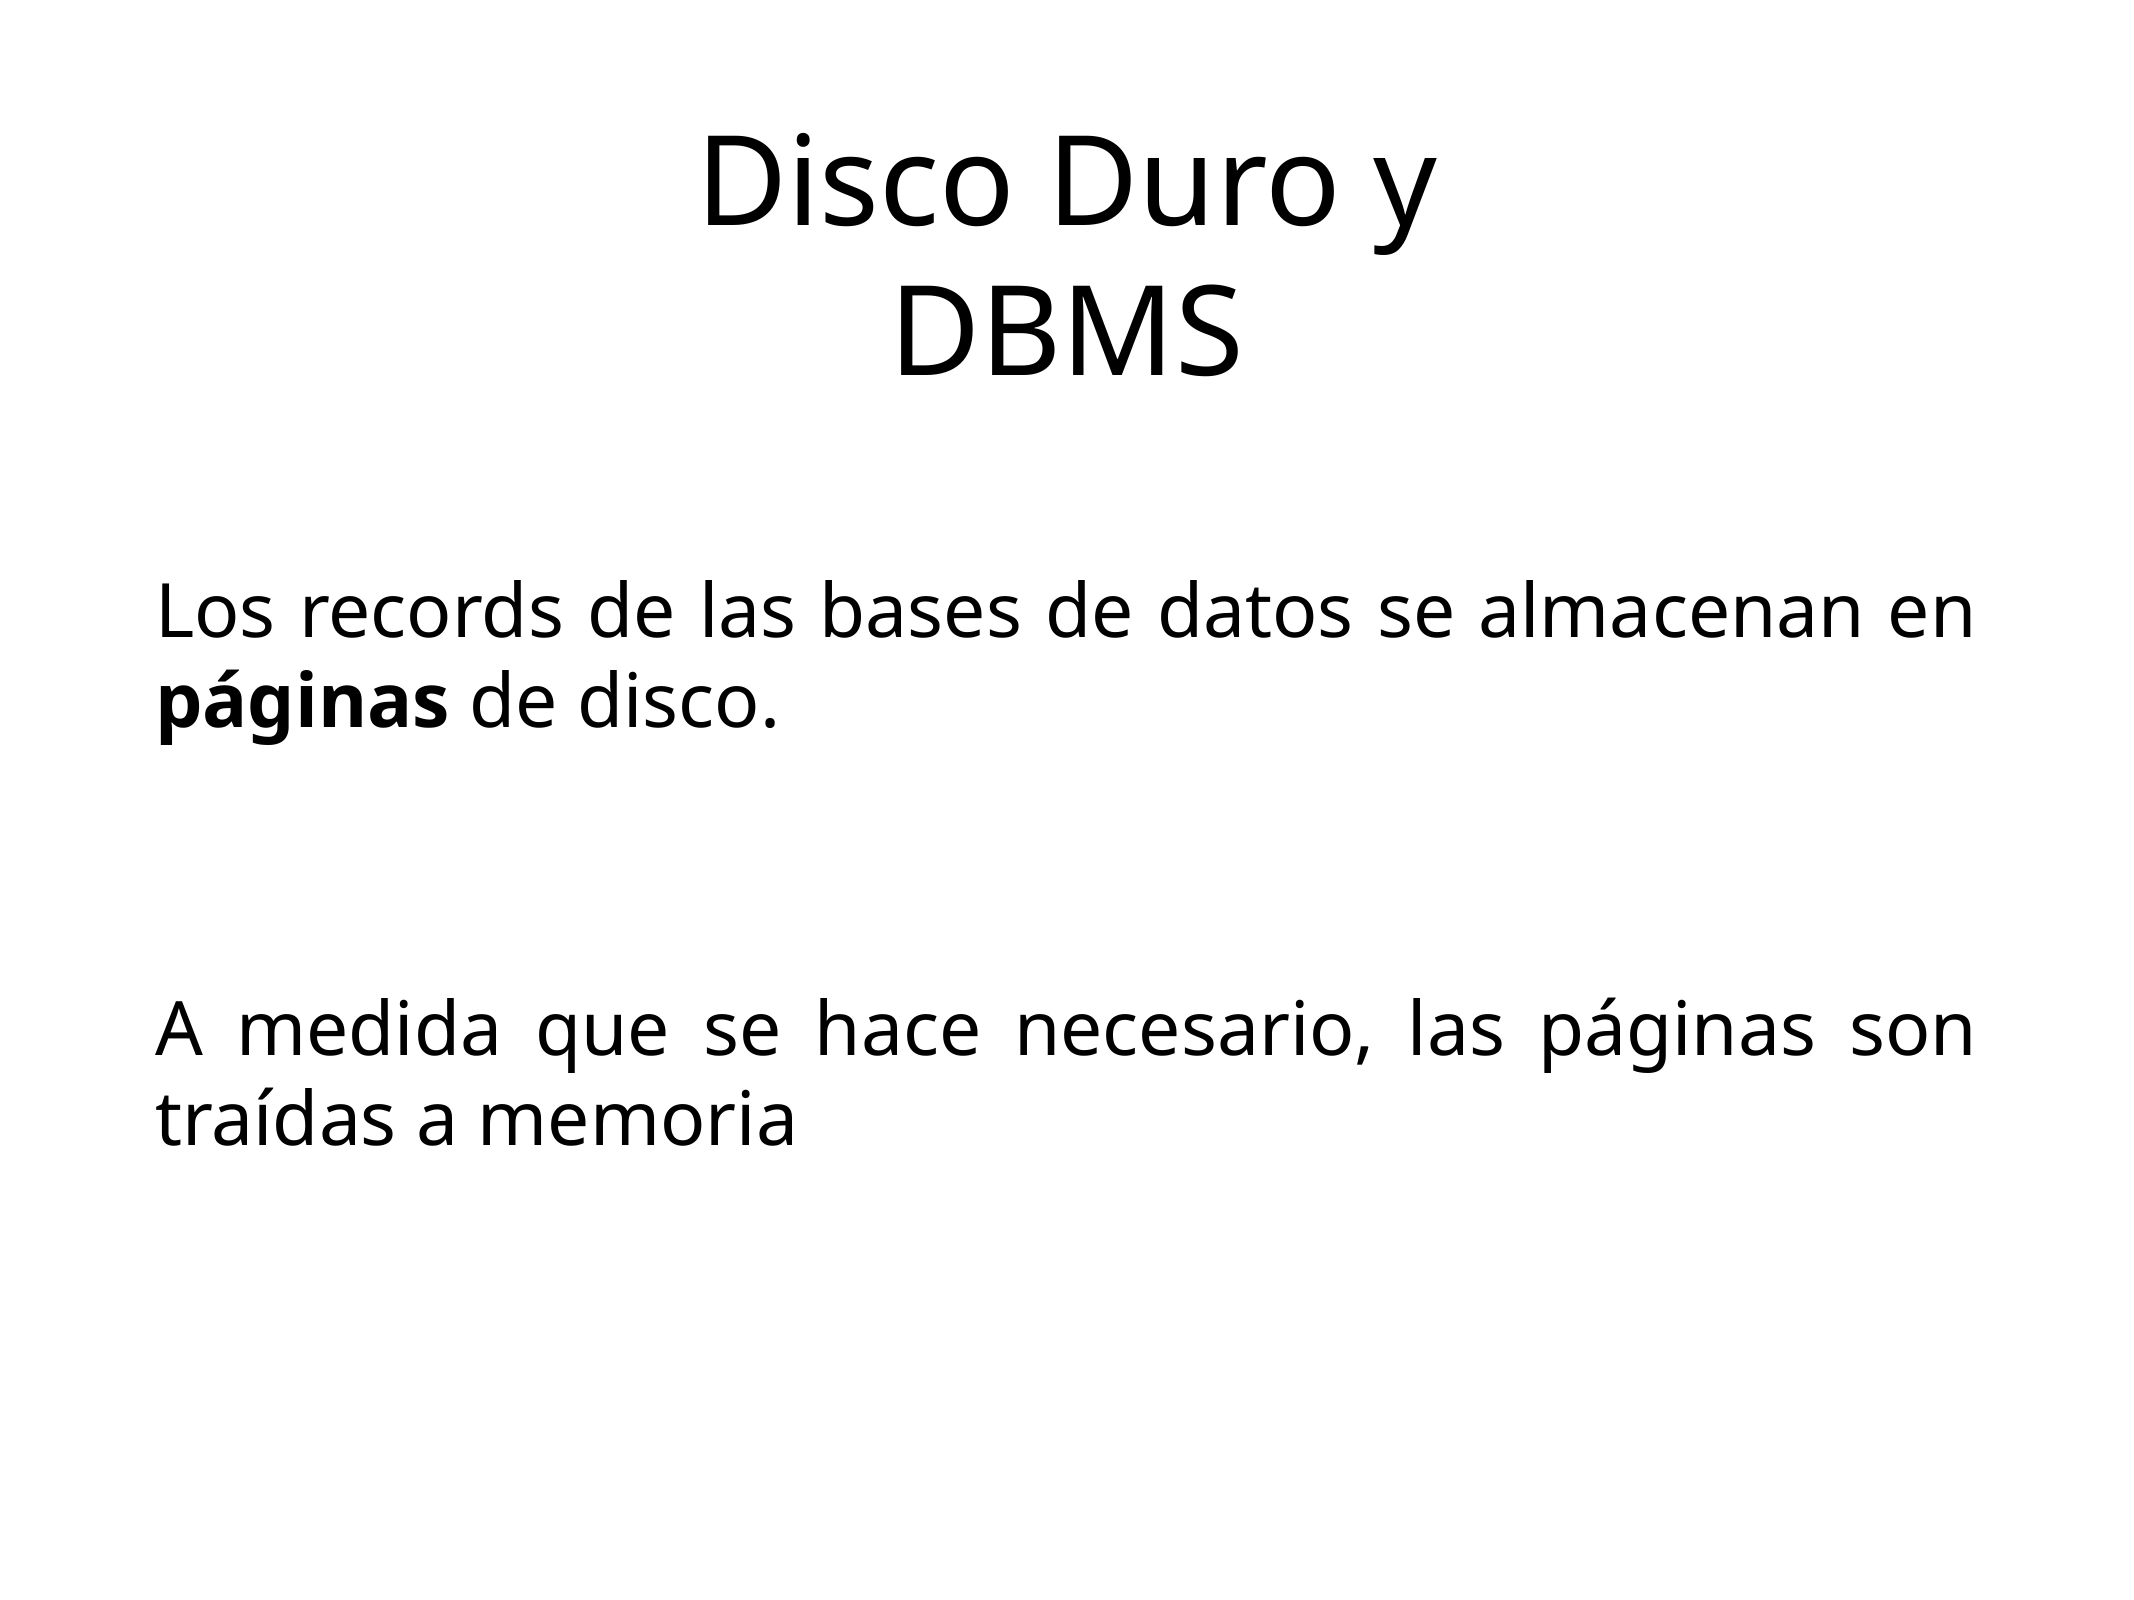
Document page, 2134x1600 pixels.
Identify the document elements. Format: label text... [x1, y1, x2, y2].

text_box A medida que se hace necesario, las páginas son traídas a memoria [146, 971, 1987, 1169]
text_box Disco Duro y DBMS [502, 91, 1631, 409]
text_box Los records de las bases de datos se almacenan en páginas de disco. [146, 554, 1987, 751]
